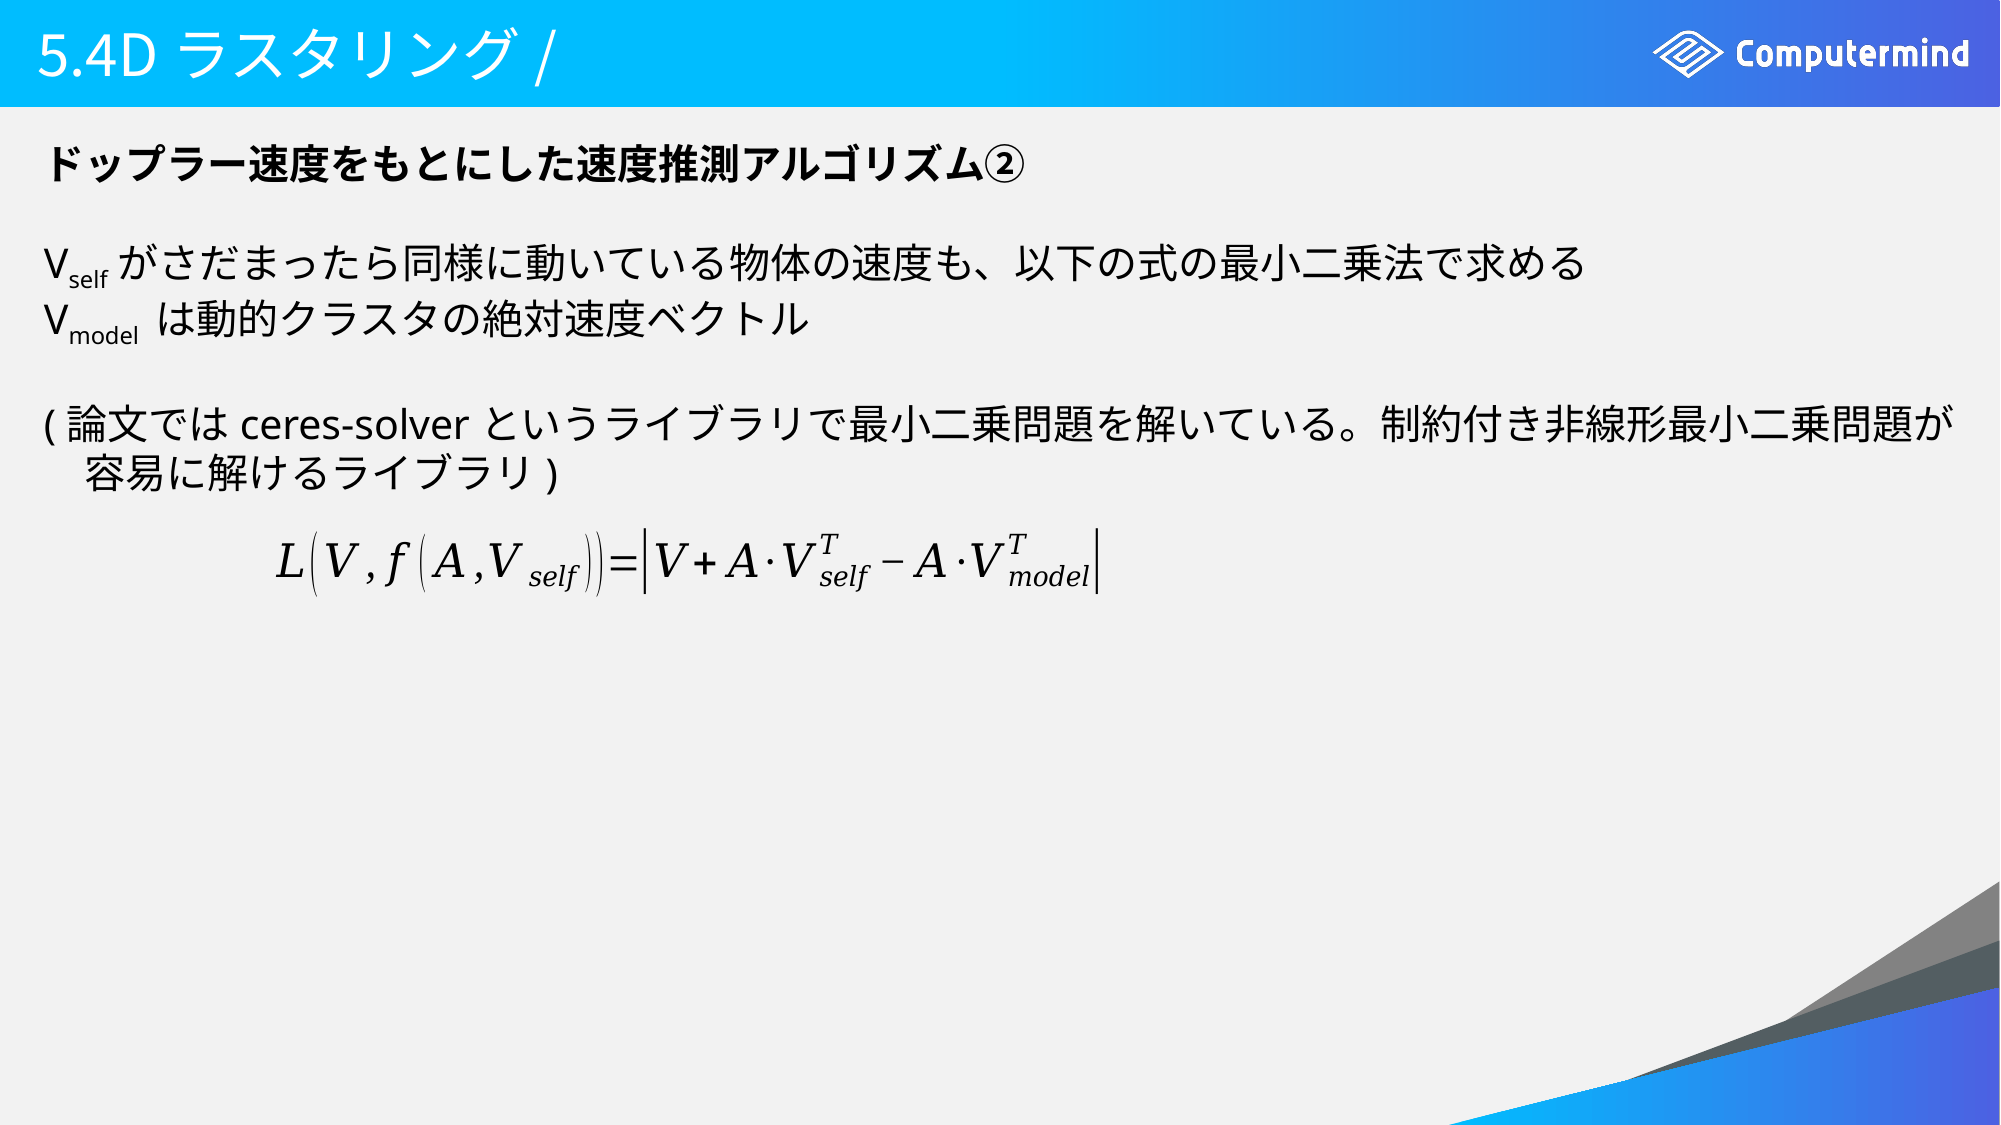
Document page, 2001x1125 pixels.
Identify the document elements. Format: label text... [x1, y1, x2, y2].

text_box ドップラー速度をもとにした速度推測アルゴリズム② Vselfがさだまったら同様に動いている物体の速度も、以下の式の最小二乗法で求める Vmodel は動的クラスタの絶対速度ベクトル (論文ではceres-solverというライブラリで最小二乗問題を解いている。制約付き非線形最小二乗問題が 容易に解けるライブラリ) [29, 131, 1971, 653]
picture [1652, 26, 1970, 79]
title 5.4Dラスタリング/ [22, 0, 1626, 107]
